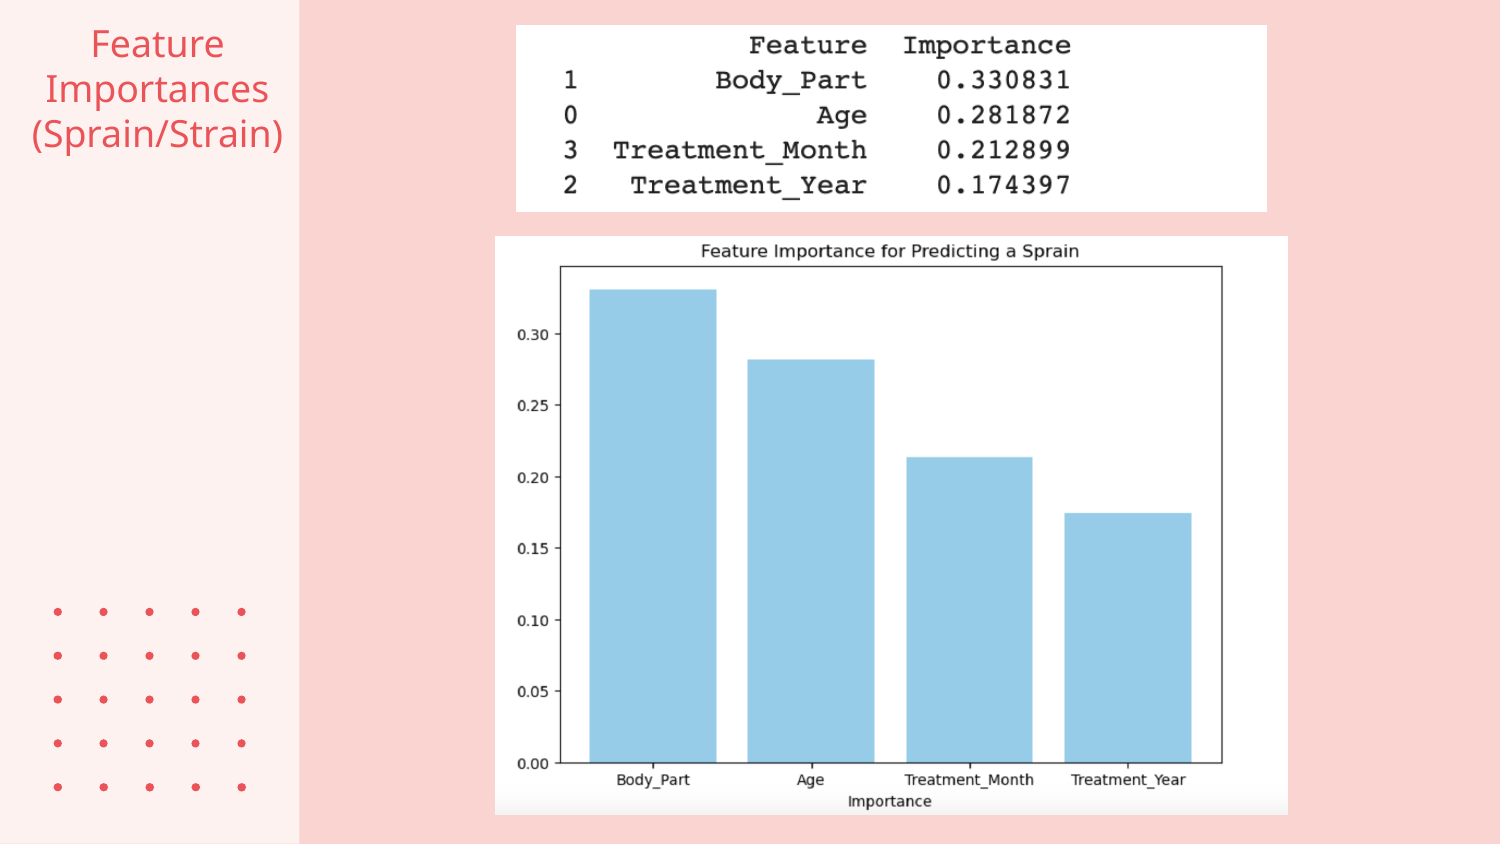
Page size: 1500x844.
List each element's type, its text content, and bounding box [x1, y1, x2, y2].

title Feature Importances (Sprain/Strain) [0, 44, 352, 132]
picture [516, 25, 1267, 212]
picture [495, 236, 1288, 815]
